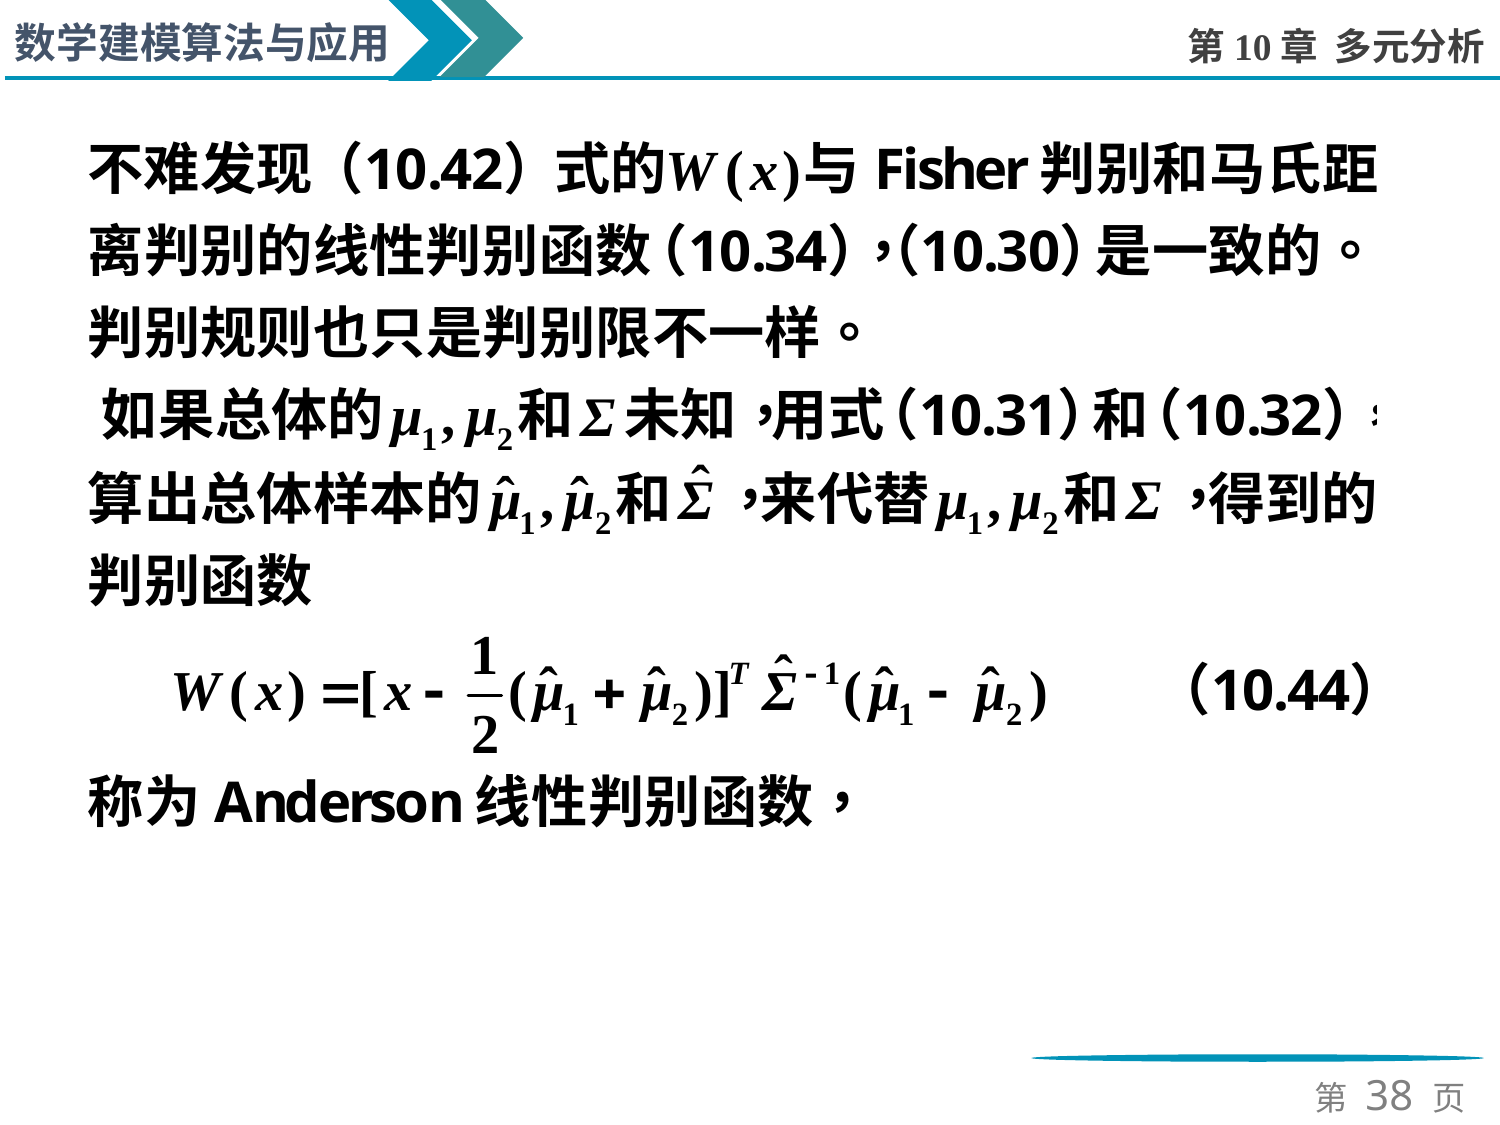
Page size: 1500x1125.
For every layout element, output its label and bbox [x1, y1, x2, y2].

text_box [87, 131, 1377, 853]
